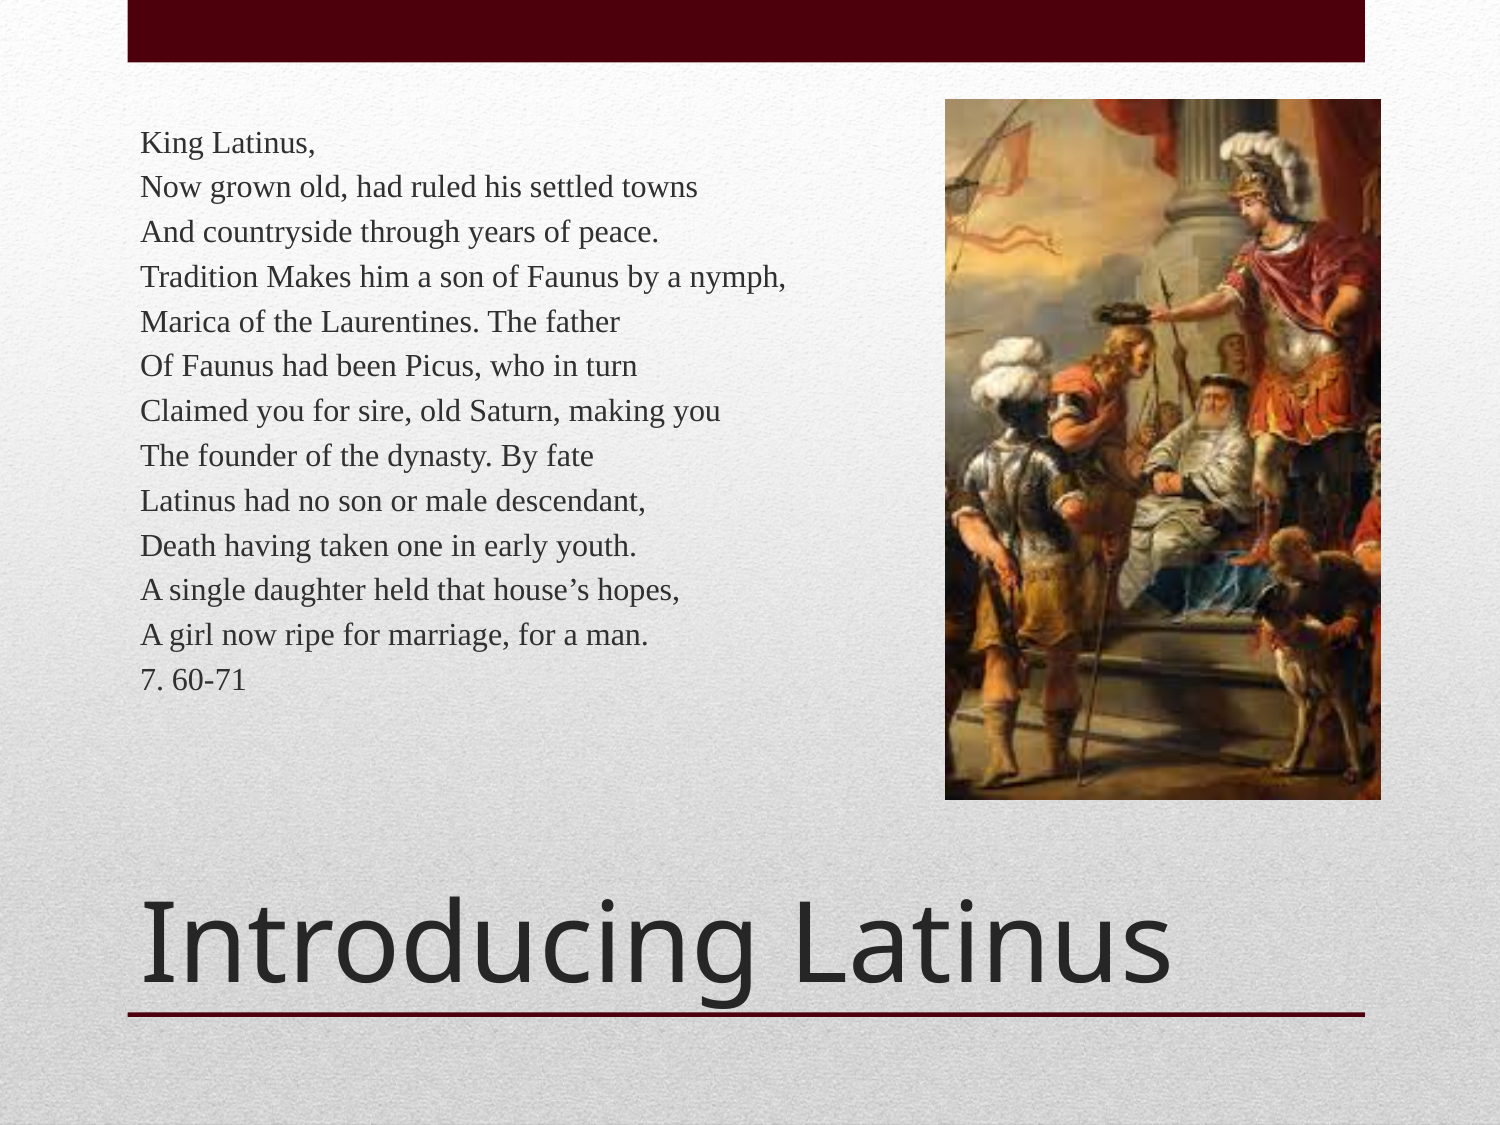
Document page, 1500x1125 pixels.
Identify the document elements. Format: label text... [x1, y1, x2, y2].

title Introducing Latinus [125, 750, 1238, 1013]
list King Latinus, Now grown old, had ruled his settled towns And countryside through years of peace. Tradition Makes him a son of Faunus by a nymph, Marica of the Laurentines. The father Of Faunus had been Picus, who in turn Claimed you for sire, old Saturn, making you The founder of the dynasty. By fate Latinus had no son or male descendant, Death having taken one in early youth. A single daughter held that house’s hopes, A girl now ripe for marriage, for a man. 7. 60-71 [125, 112, 940, 750]
picture [944, 99, 1382, 801]
